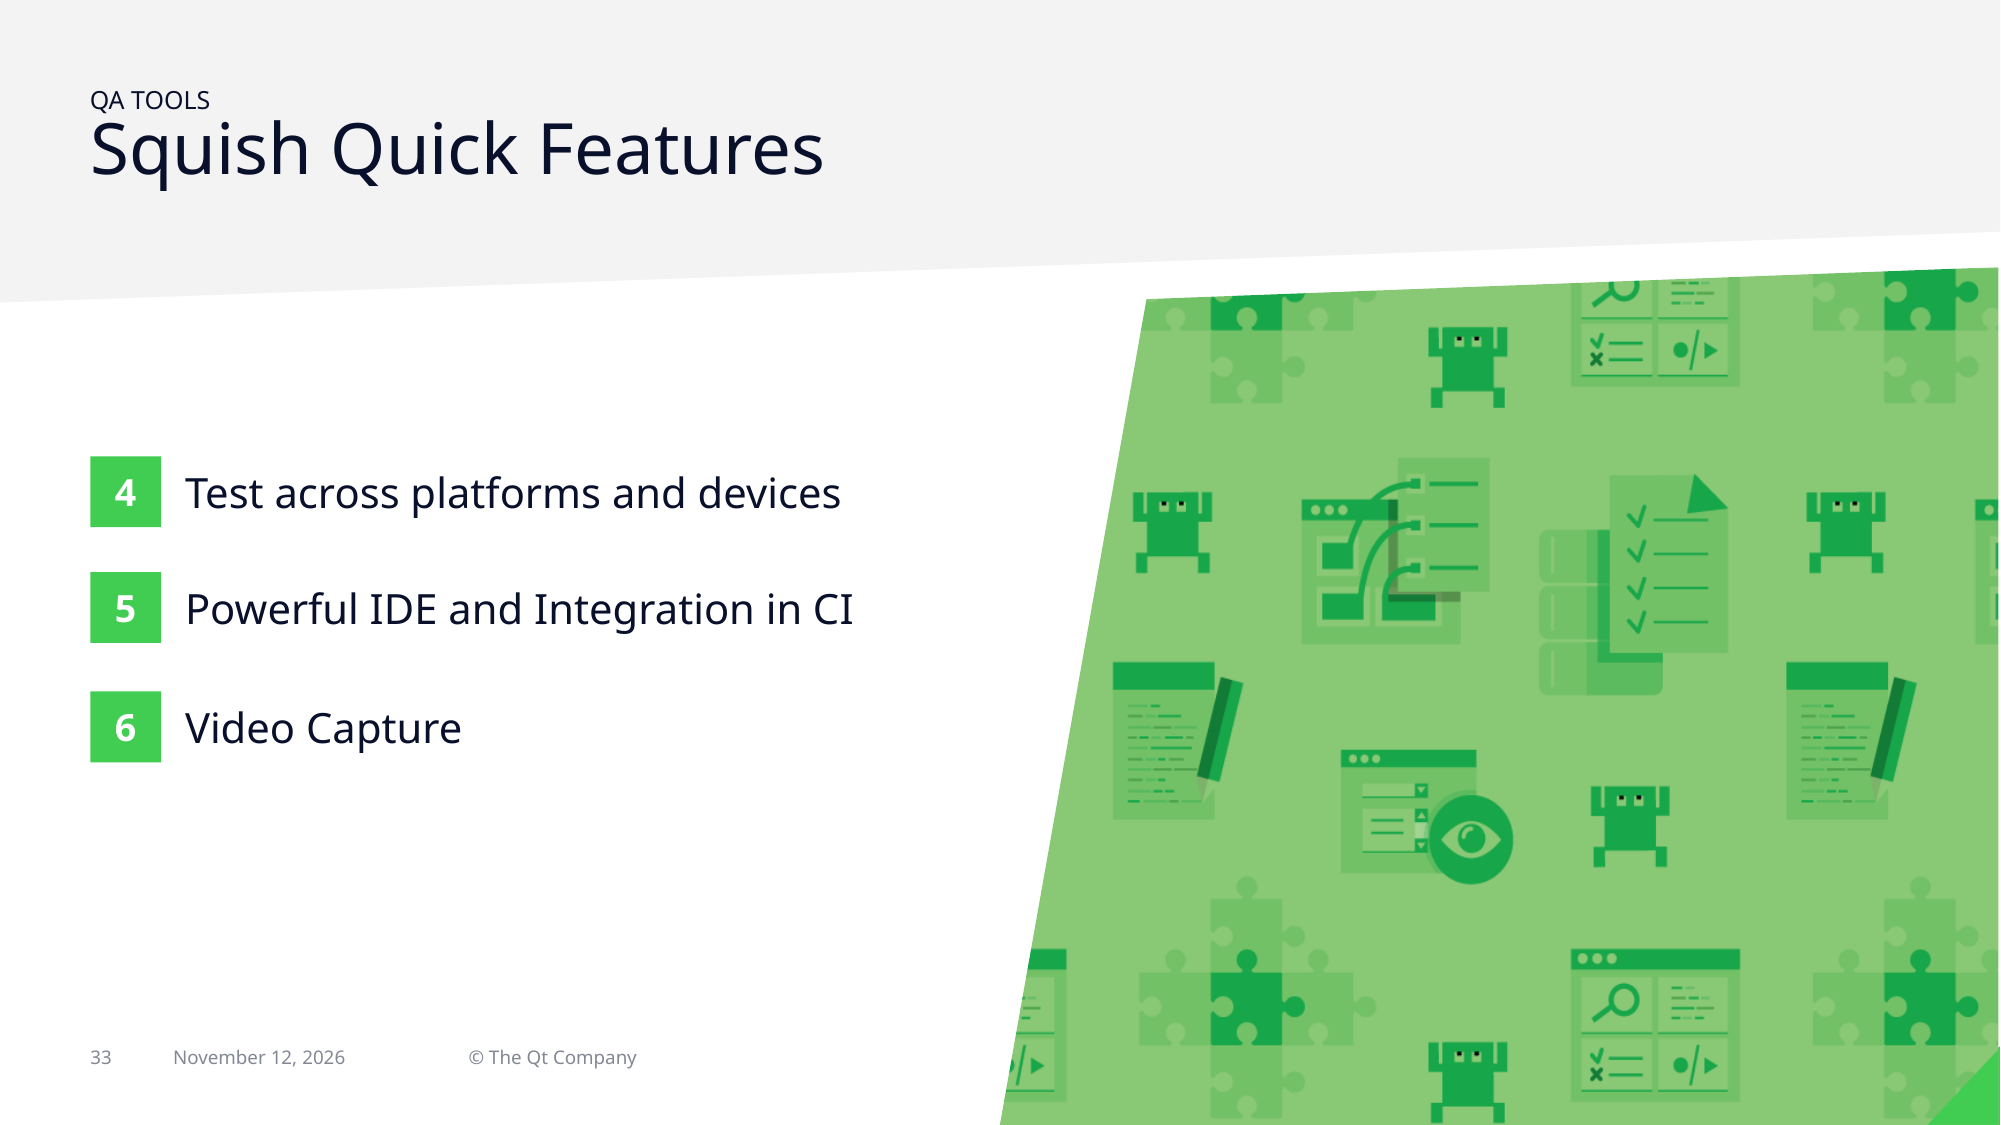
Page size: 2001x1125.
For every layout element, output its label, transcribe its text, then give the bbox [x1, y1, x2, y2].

list 5 [90, 572, 162, 643]
list Test across platforms and devices [184, 456, 999, 528]
list Video Capture [184, 691, 999, 763]
title Squish Quick Features [90, 113, 1910, 268]
list 6 [90, 691, 162, 763]
list Powerful IDE and Integration in CI [184, 572, 999, 643]
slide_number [174, 1046, 468, 1071]
footer © The Qt Company [468, 1046, 999, 1071]
list 4 [90, 456, 162, 528]
picture [999, 267, 1999, 1125]
slide_number 33 [90, 1046, 174, 1071]
text_box QA Tools [74, 77, 1895, 113]
